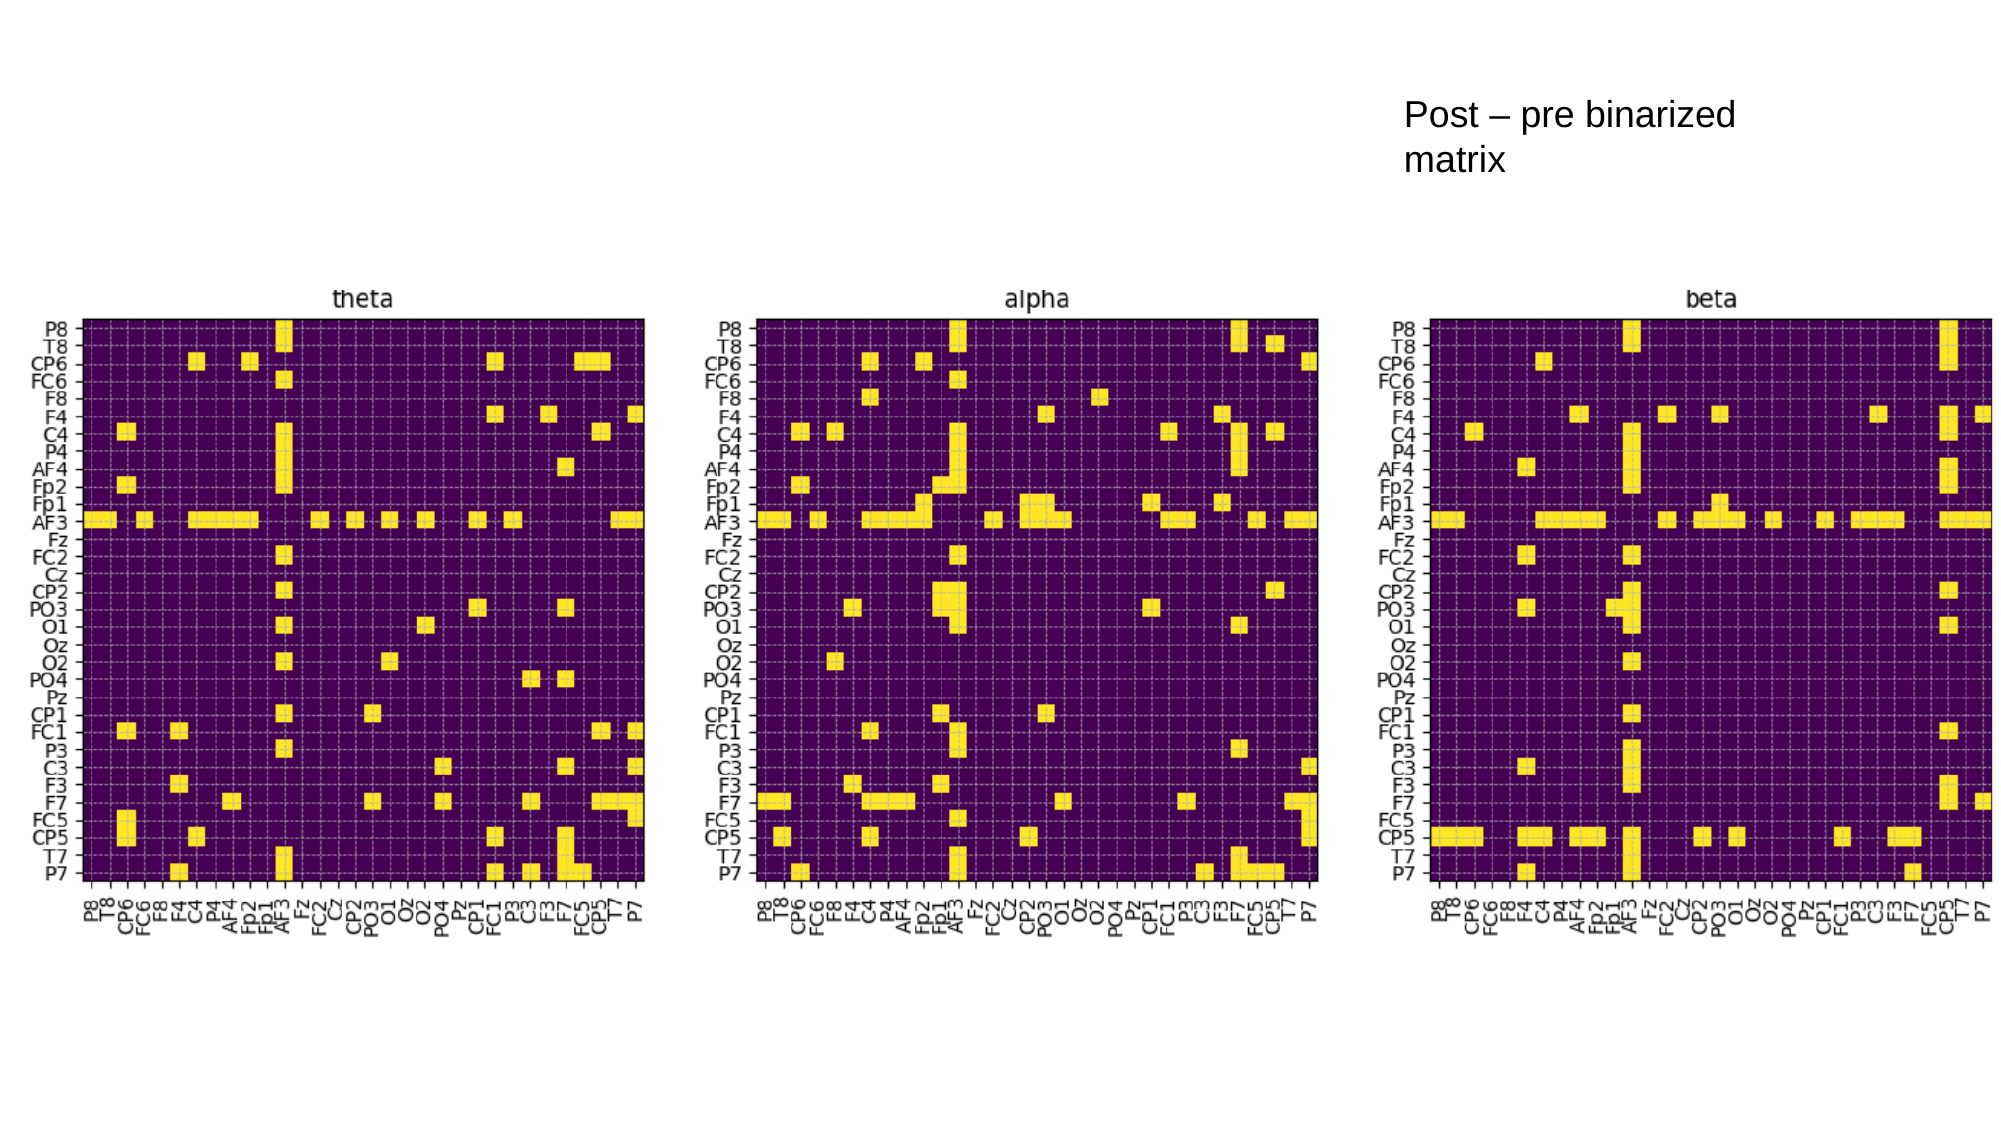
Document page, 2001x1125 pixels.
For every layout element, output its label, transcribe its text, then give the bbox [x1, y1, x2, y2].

picture [16, 290, 2000, 953]
text_box Post – pre binarized matrix [1388, 82, 1839, 188]
